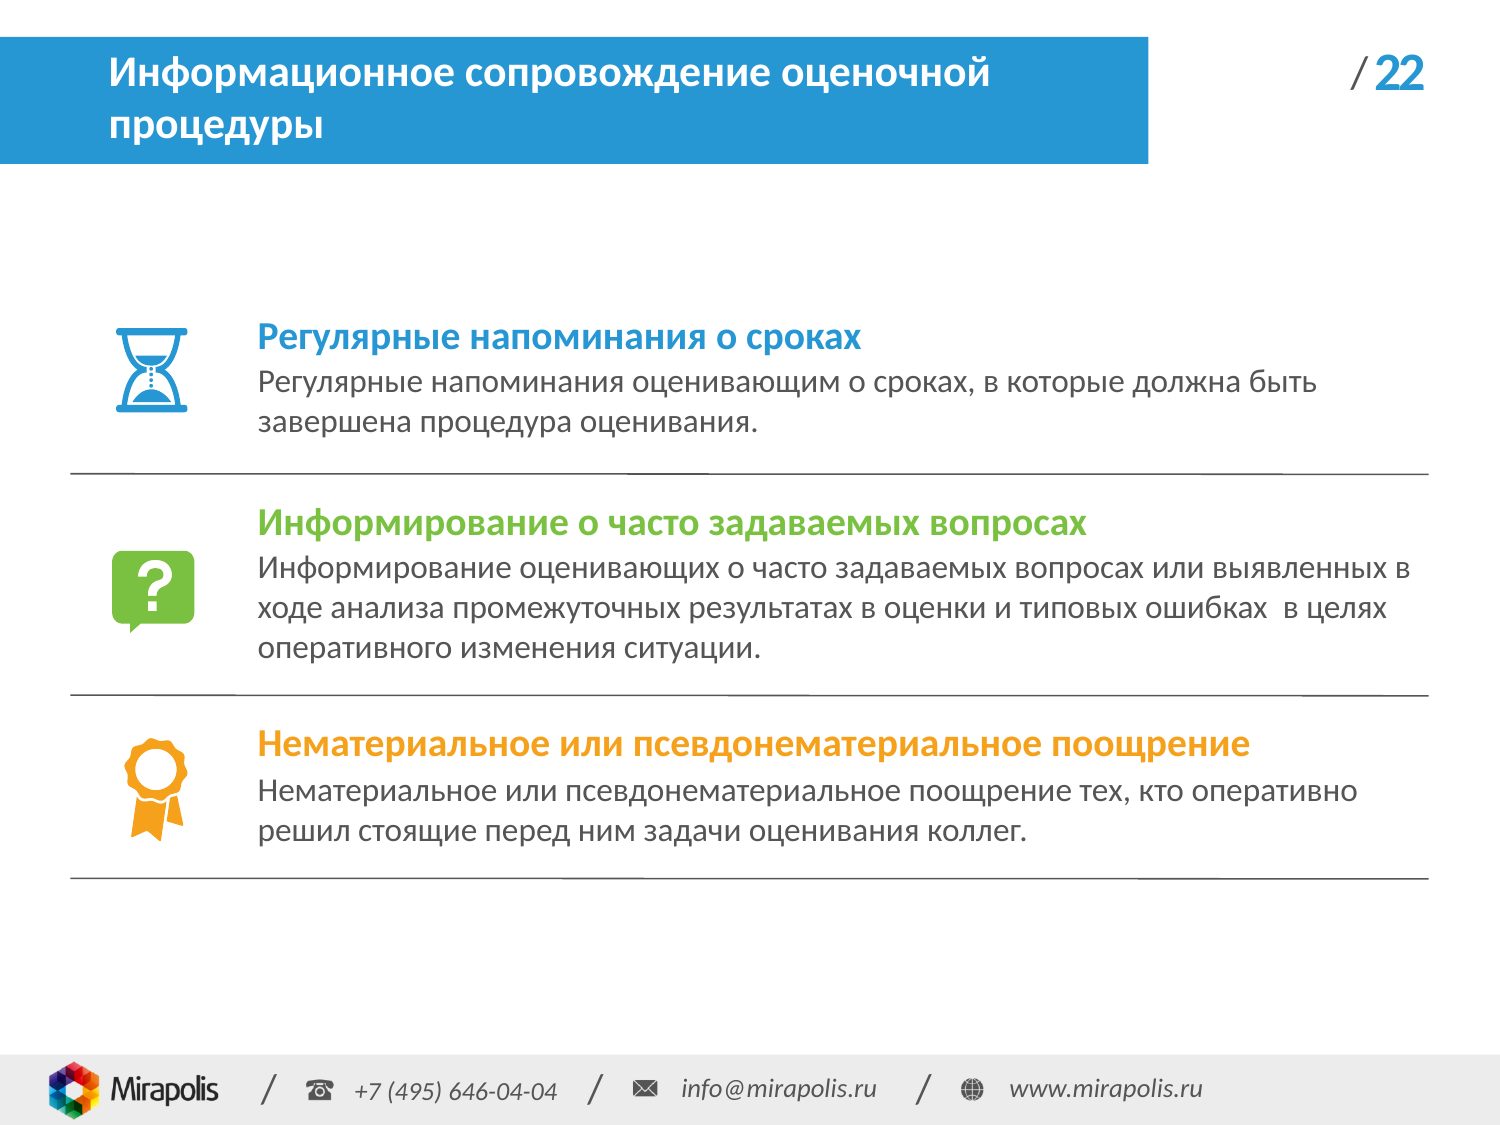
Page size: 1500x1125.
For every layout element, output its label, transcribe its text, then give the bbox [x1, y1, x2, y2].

text_box Информирование оценивающих о часто задаваемых вопросах или выявленных в ходе анализа промежуточных результатах в оценки и типовых ошибках в целях оперативного изменения ситуации. [257, 537, 1442, 709]
text_box [166, 795, 184, 826]
list Регулярные напоминания оценивающим о сроках, в которые должна быть завершена процедура оценивания. [257, 351, 1425, 457]
picture [631, 1078, 659, 1098]
text_box [124, 738, 188, 801]
text_box [116, 328, 188, 413]
text_box Информирование о часто задаваемых вопросах [257, 488, 1125, 547]
slide_number 22 [1359, 45, 1477, 93]
text_box Нематериальное или псевдонематериальное поощрение [257, 709, 1500, 781]
picture [959, 1076, 985, 1102]
text_box [112, 550, 195, 633]
text_box Регулярные напоминания о сроках [257, 302, 1383, 373]
picture [46, 1059, 223, 1122]
text_box Нематериальное или псевдонематериальное поощрение тех, кто оперативно решил стоящие перед ним задачи оценивания коллег. [257, 781, 1383, 867]
text_box [131, 796, 167, 842]
picture [304, 1078, 335, 1102]
title Информационное сопровождение оценочной процедуры [93, 35, 1079, 176]
